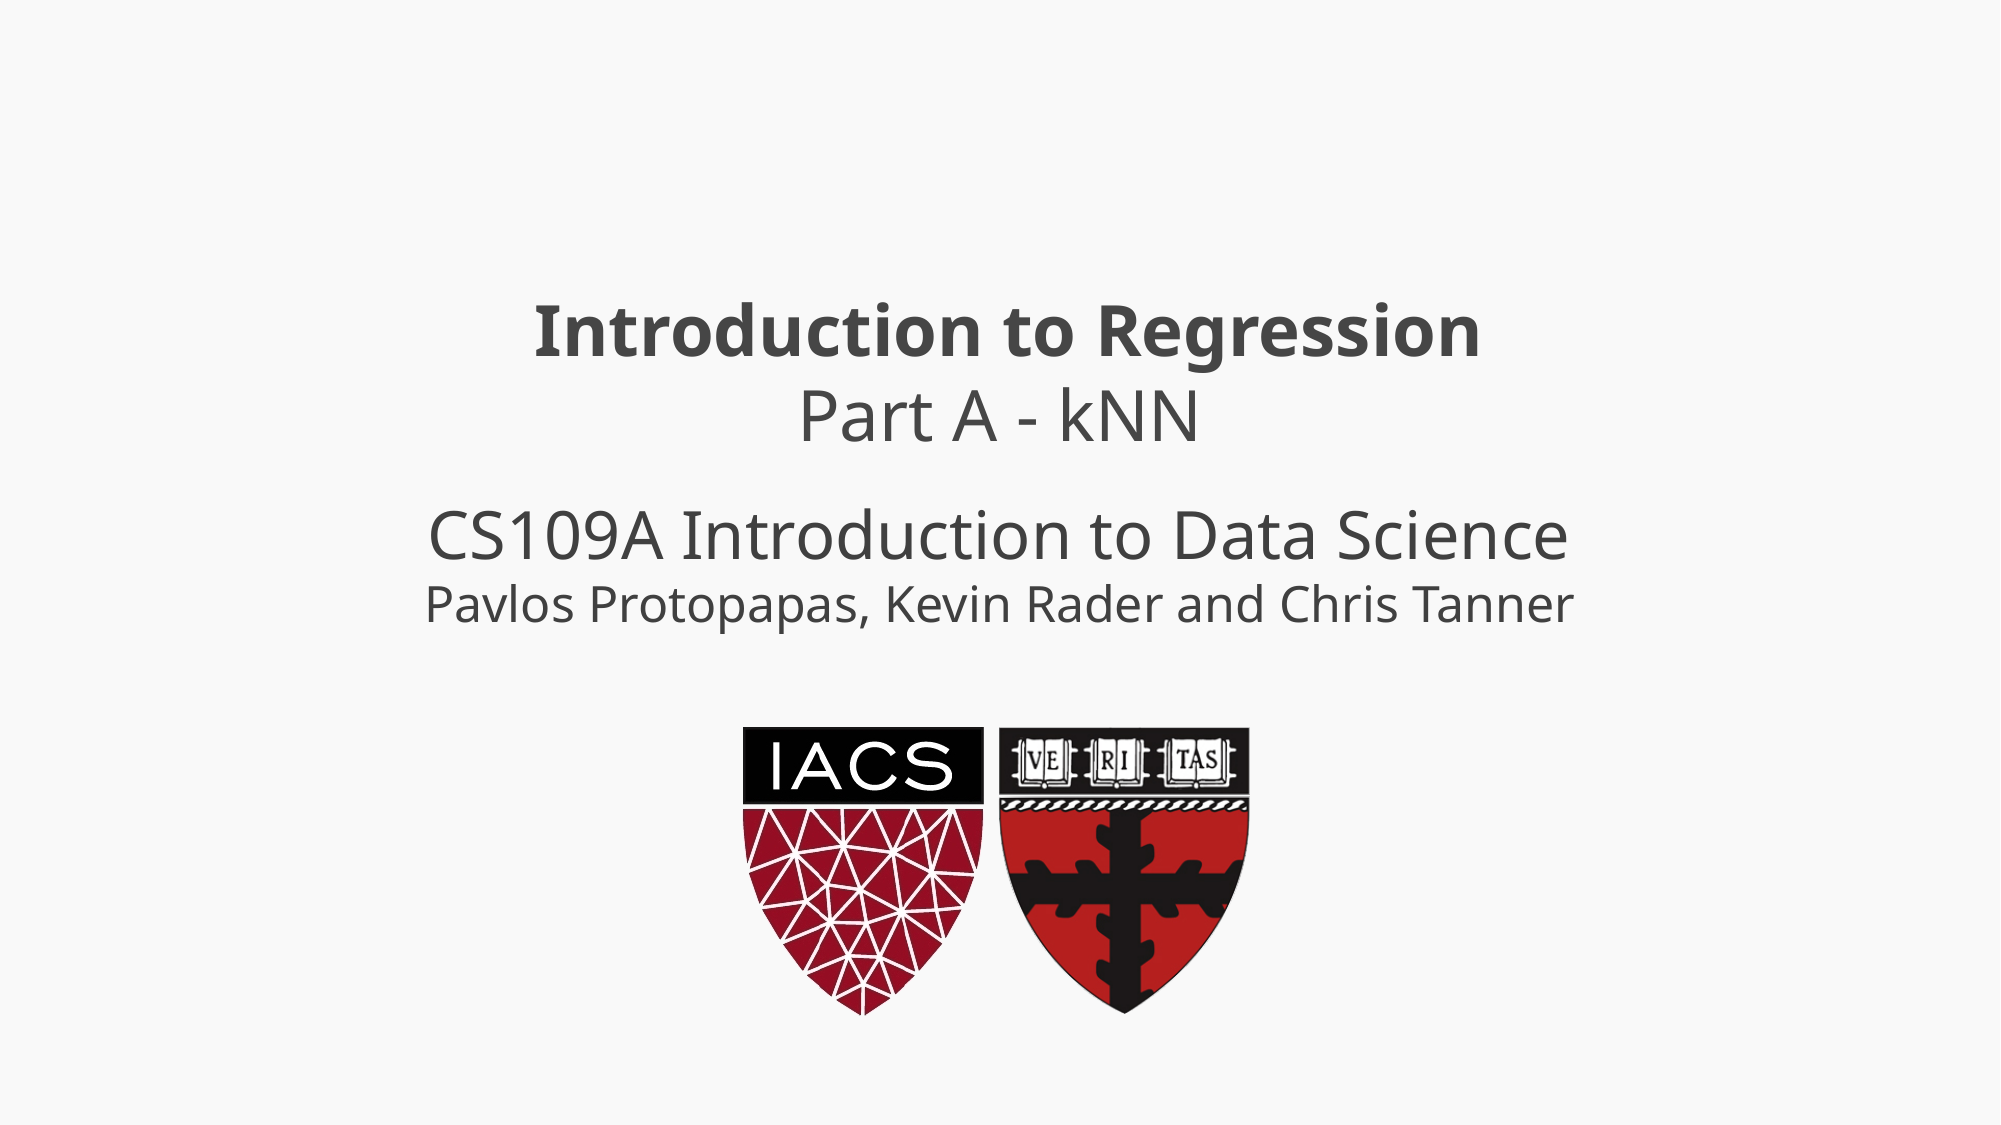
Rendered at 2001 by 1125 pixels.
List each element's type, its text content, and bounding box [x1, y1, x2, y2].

picture [996, 726, 1252, 1016]
picture [734, 726, 990, 1016]
title Introduction to Regression Part A - kNN [150, 278, 1850, 509]
